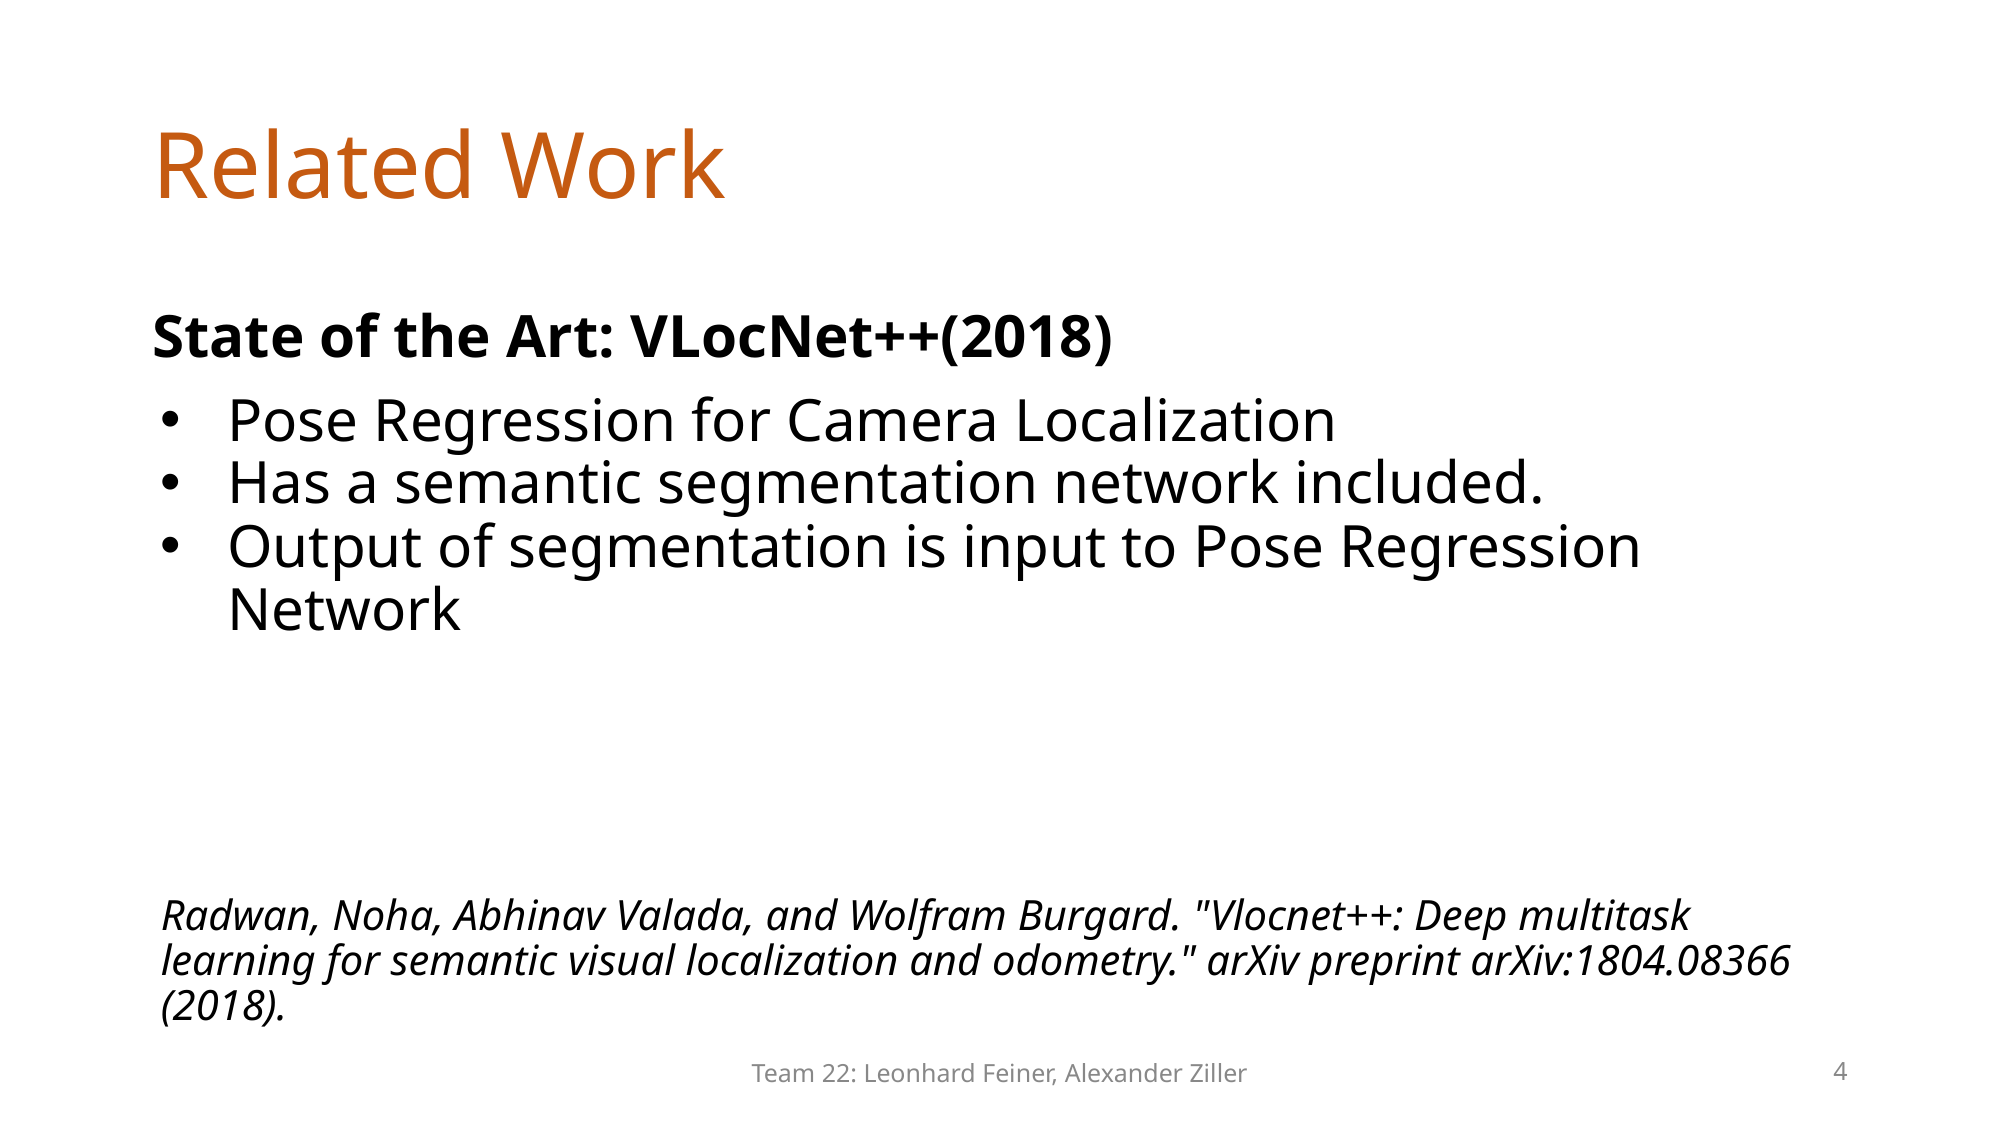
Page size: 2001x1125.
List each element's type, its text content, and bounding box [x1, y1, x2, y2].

slide_number 4 [1412, 1042, 1863, 1103]
footer Team 22: Leonhard Feiner, Alexander Ziller [662, 1042, 1338, 1103]
title Related Work [137, 59, 1863, 278]
list State of the Art: VLocNet++(2018) Pose Regression for Camera Localization Has a semantic segmentation network included. Output of segmentation is input to Pose Regression Network Radwan, Noha, Abhinav Valada, and Wolfram Burgard. "Vlocnet++: Deep multitask learning for semantic visual localization and odometry." arXiv preprint arXiv:1804.08366 (2018). [137, 299, 1863, 1014]
